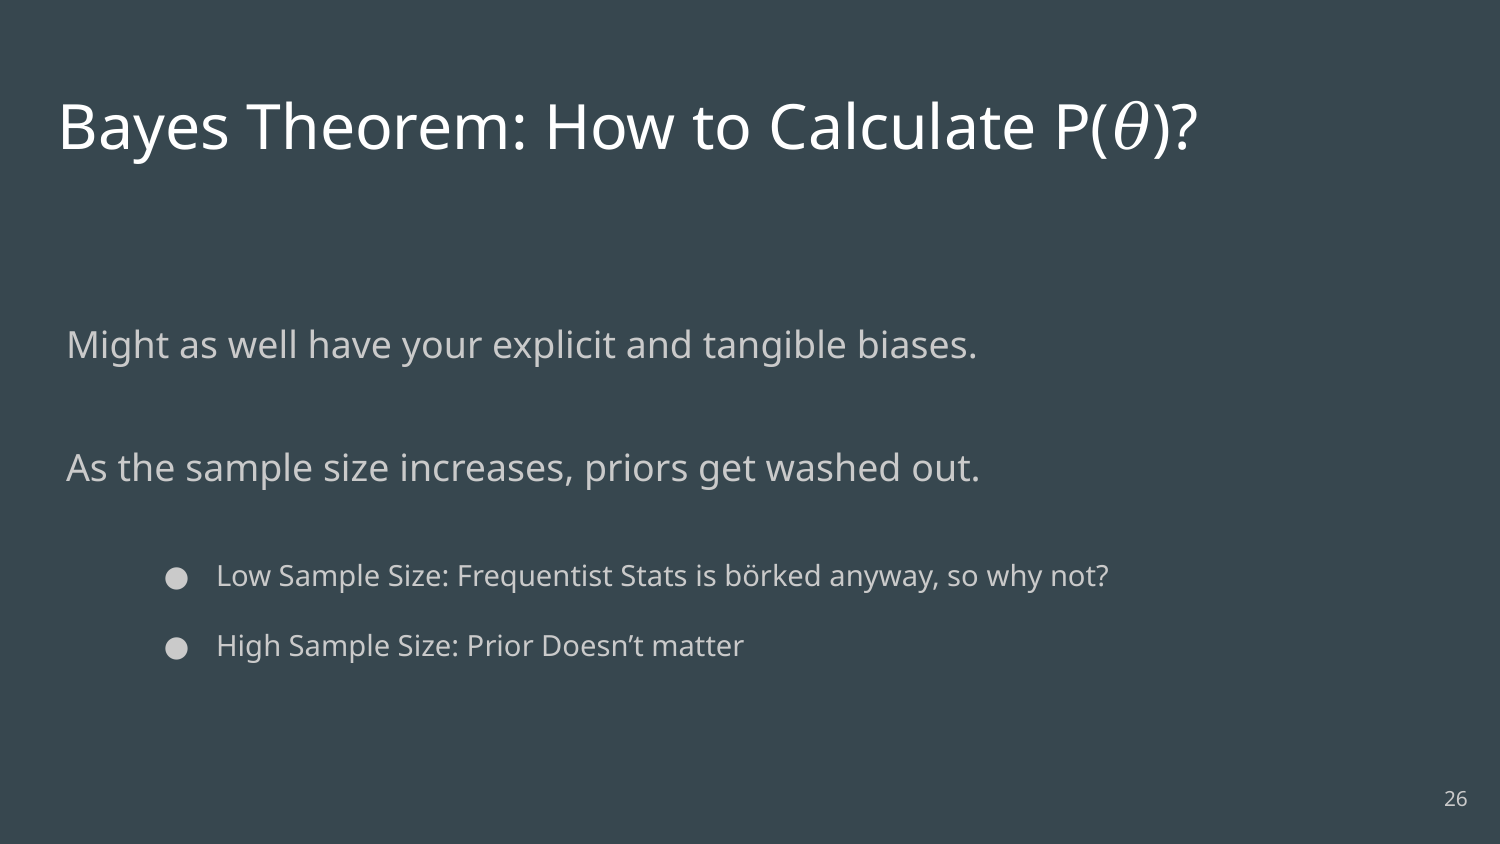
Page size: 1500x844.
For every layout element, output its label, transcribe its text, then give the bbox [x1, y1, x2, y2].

list Might as well have your explicit and tangible biases. As the sample size increases, priors get washed out. Low Sample Size: Frequentist Stats is börked anyway, so why not? High Sample Size: Prior Doesn’t matter [51, 189, 1441, 750]
slide_number ‹#› [1392, 767, 1483, 833]
title Bayes Theorem: How to Calculate P(𝜃)? [42, 71, 1441, 166]
